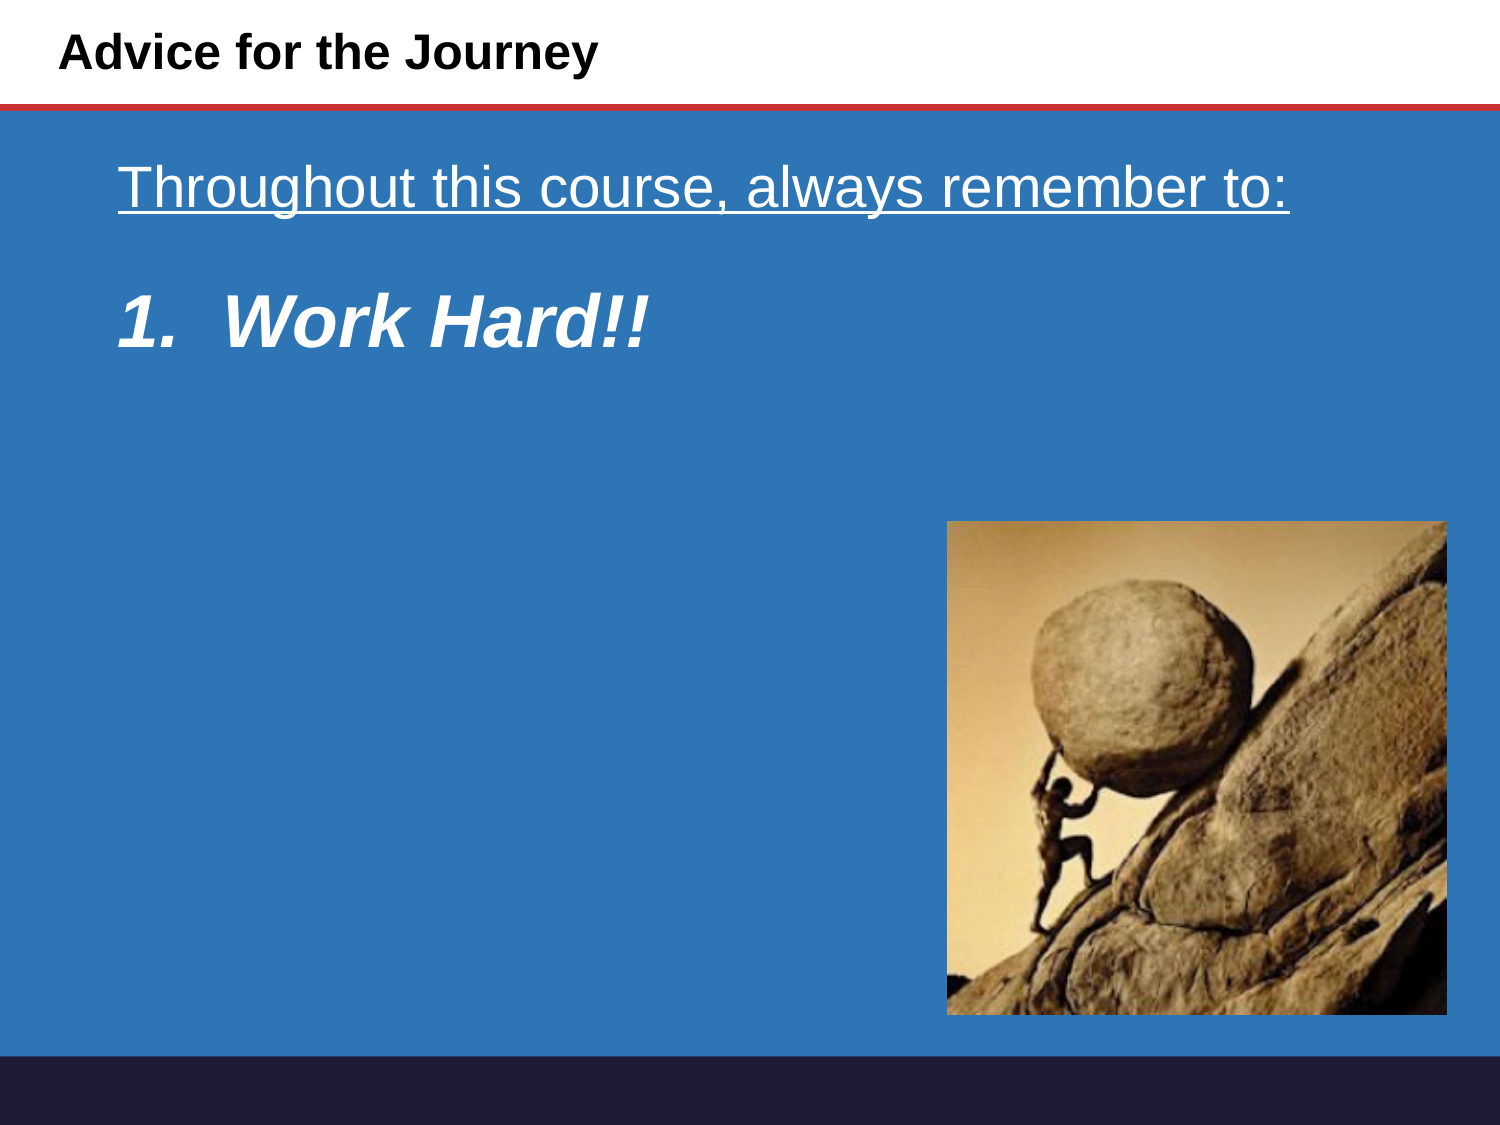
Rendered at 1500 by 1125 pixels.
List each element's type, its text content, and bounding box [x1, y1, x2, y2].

picture [947, 520, 1447, 1015]
title Advice for the Journey [49, 0, 948, 108]
text_box [0, 110, 1500, 1057]
text_box Throughout this course, always remember to: Work Hard!! [72, 149, 1423, 561]
